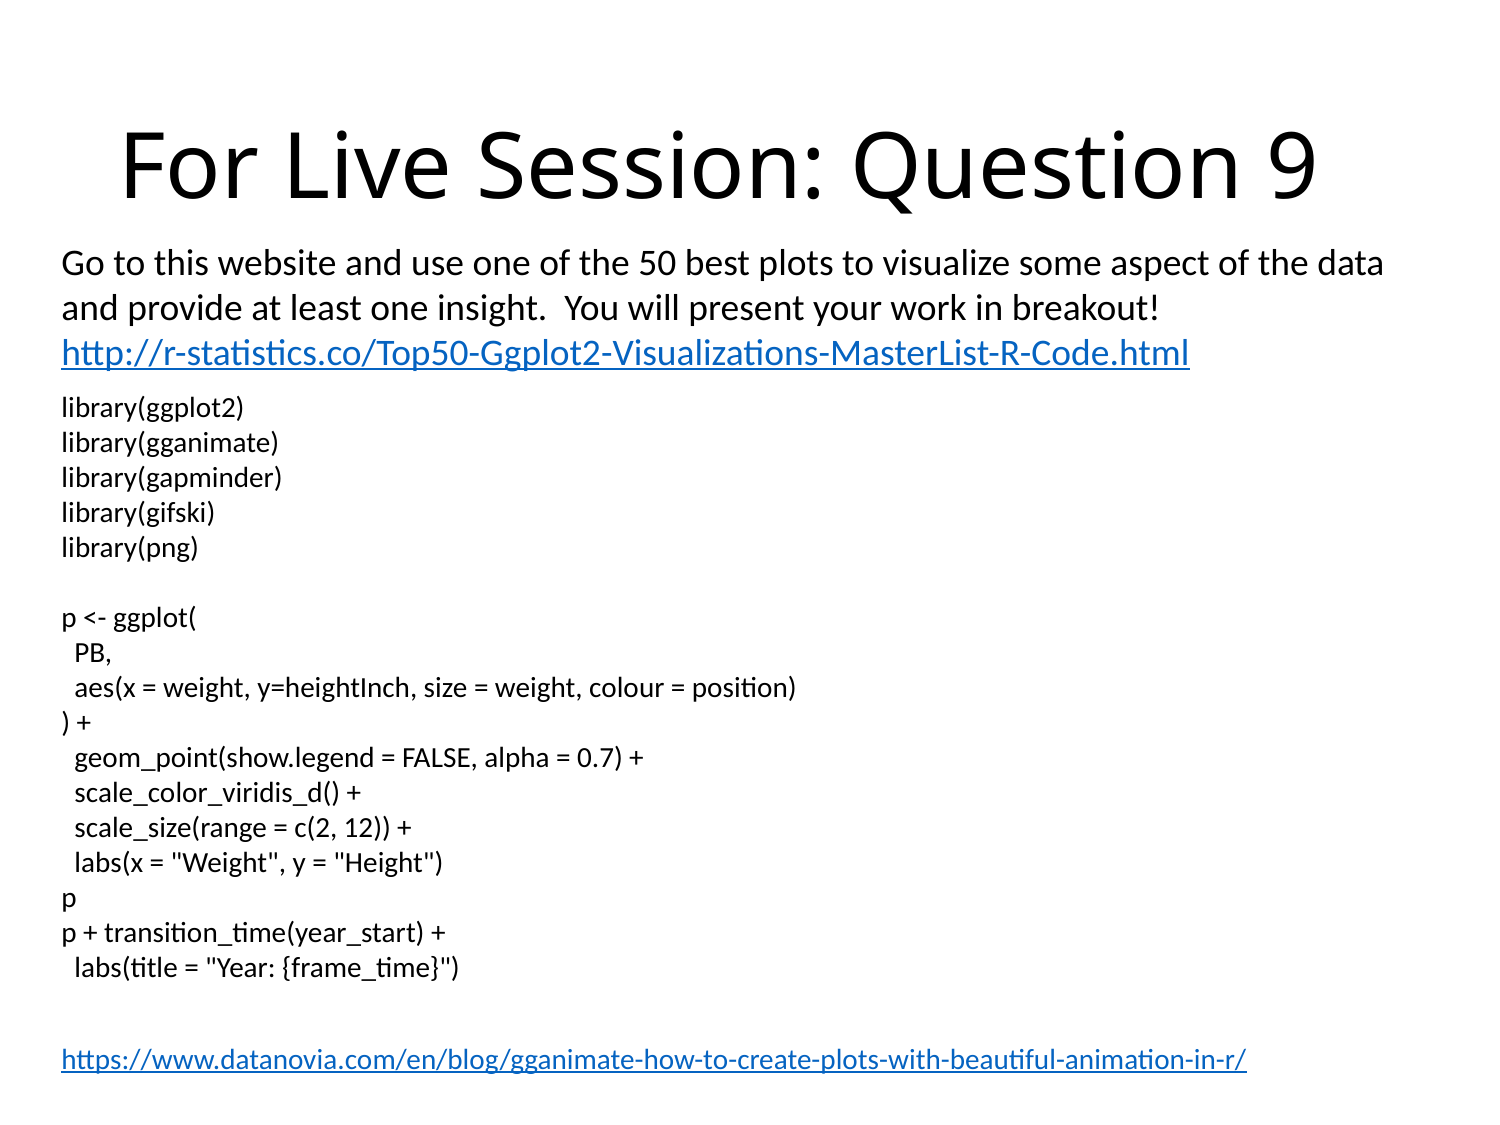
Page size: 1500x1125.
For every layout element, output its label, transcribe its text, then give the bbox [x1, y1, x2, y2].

text_box library(ggplot2) library(gganimate) library(gapminder) library(gifski) library(png) p <- ggplot( PB, aes(x = weight, y=heightInch, size = weight, colour = position) ) + geom_point(show.legend = FALSE, alpha = 0.7) + scale_color_viridis_d() + scale_size(range = c(2, 12)) + labs(x = "Weight", y = "Height") p p + transition_time(year_start) + labs(title = "Year: {frame_time}") [46, 381, 1264, 991]
title For Live Session: Question 9 [103, 59, 1397, 230]
text_box Go to this website and use one of the 50 best plots to visualize some aspect of the data and provide at least one insight. You will present your work in breakout! http://r-statistics.co/Top50-Ggplot2-Visualizations-MasterList-R-Code.html [46, 230, 1454, 381]
text_box https://www.datanovia.com/en/blog/gganimate-how-to-create-plots-with-beautiful-animation-in-r/ [46, 1032, 1397, 1083]
